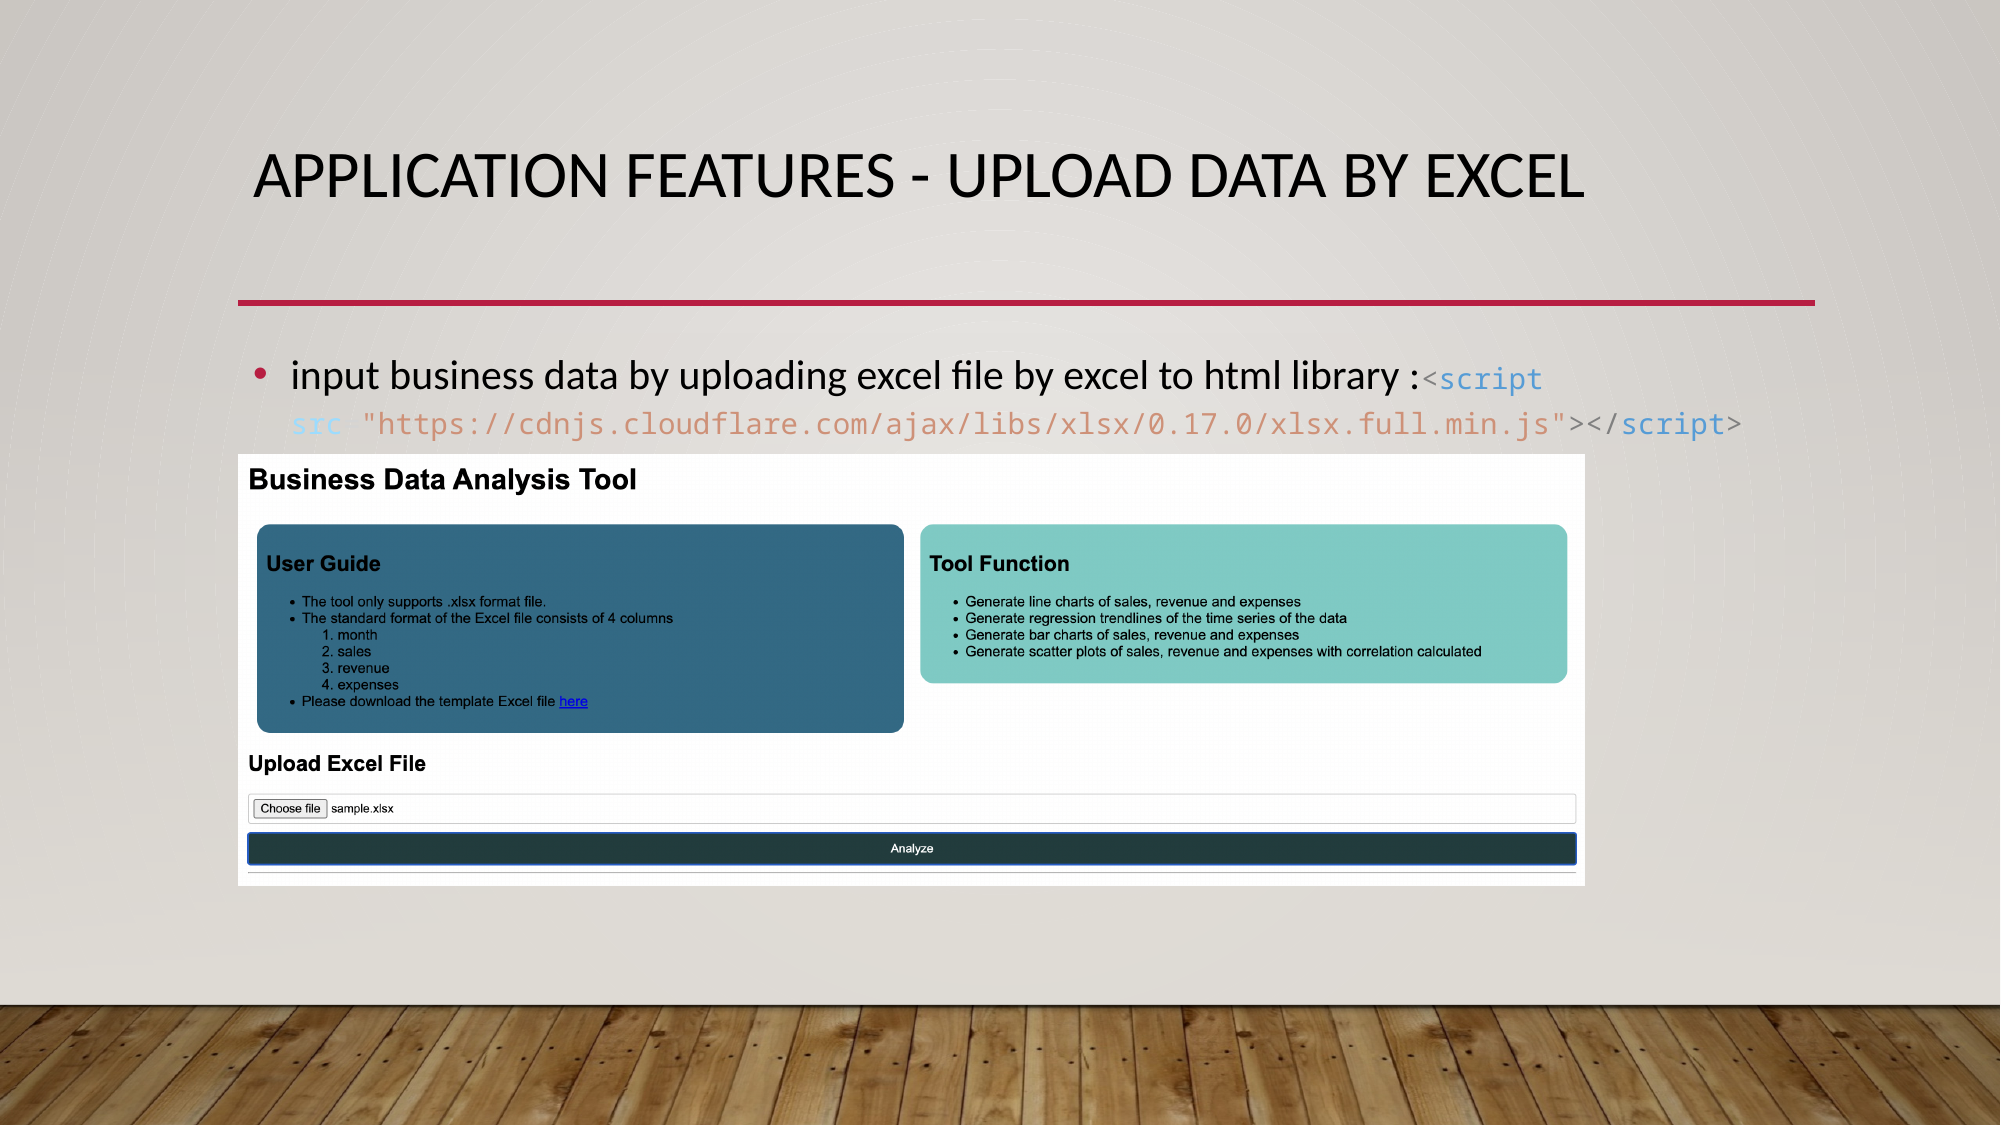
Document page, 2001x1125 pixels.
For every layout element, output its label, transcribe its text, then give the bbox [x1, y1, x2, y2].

picture [237, 454, 1585, 886]
list input business data by uploading excel file by excel to html library :<script src="https://cdnjs.cloudflare.com/ajax/libs/xlsx/0.17.0/xlsx.full.min.js"></script> [238, 330, 1814, 897]
picture [0, 1005, 2000, 1125]
title Application Features - upload data by excel [238, 131, 1814, 305]
